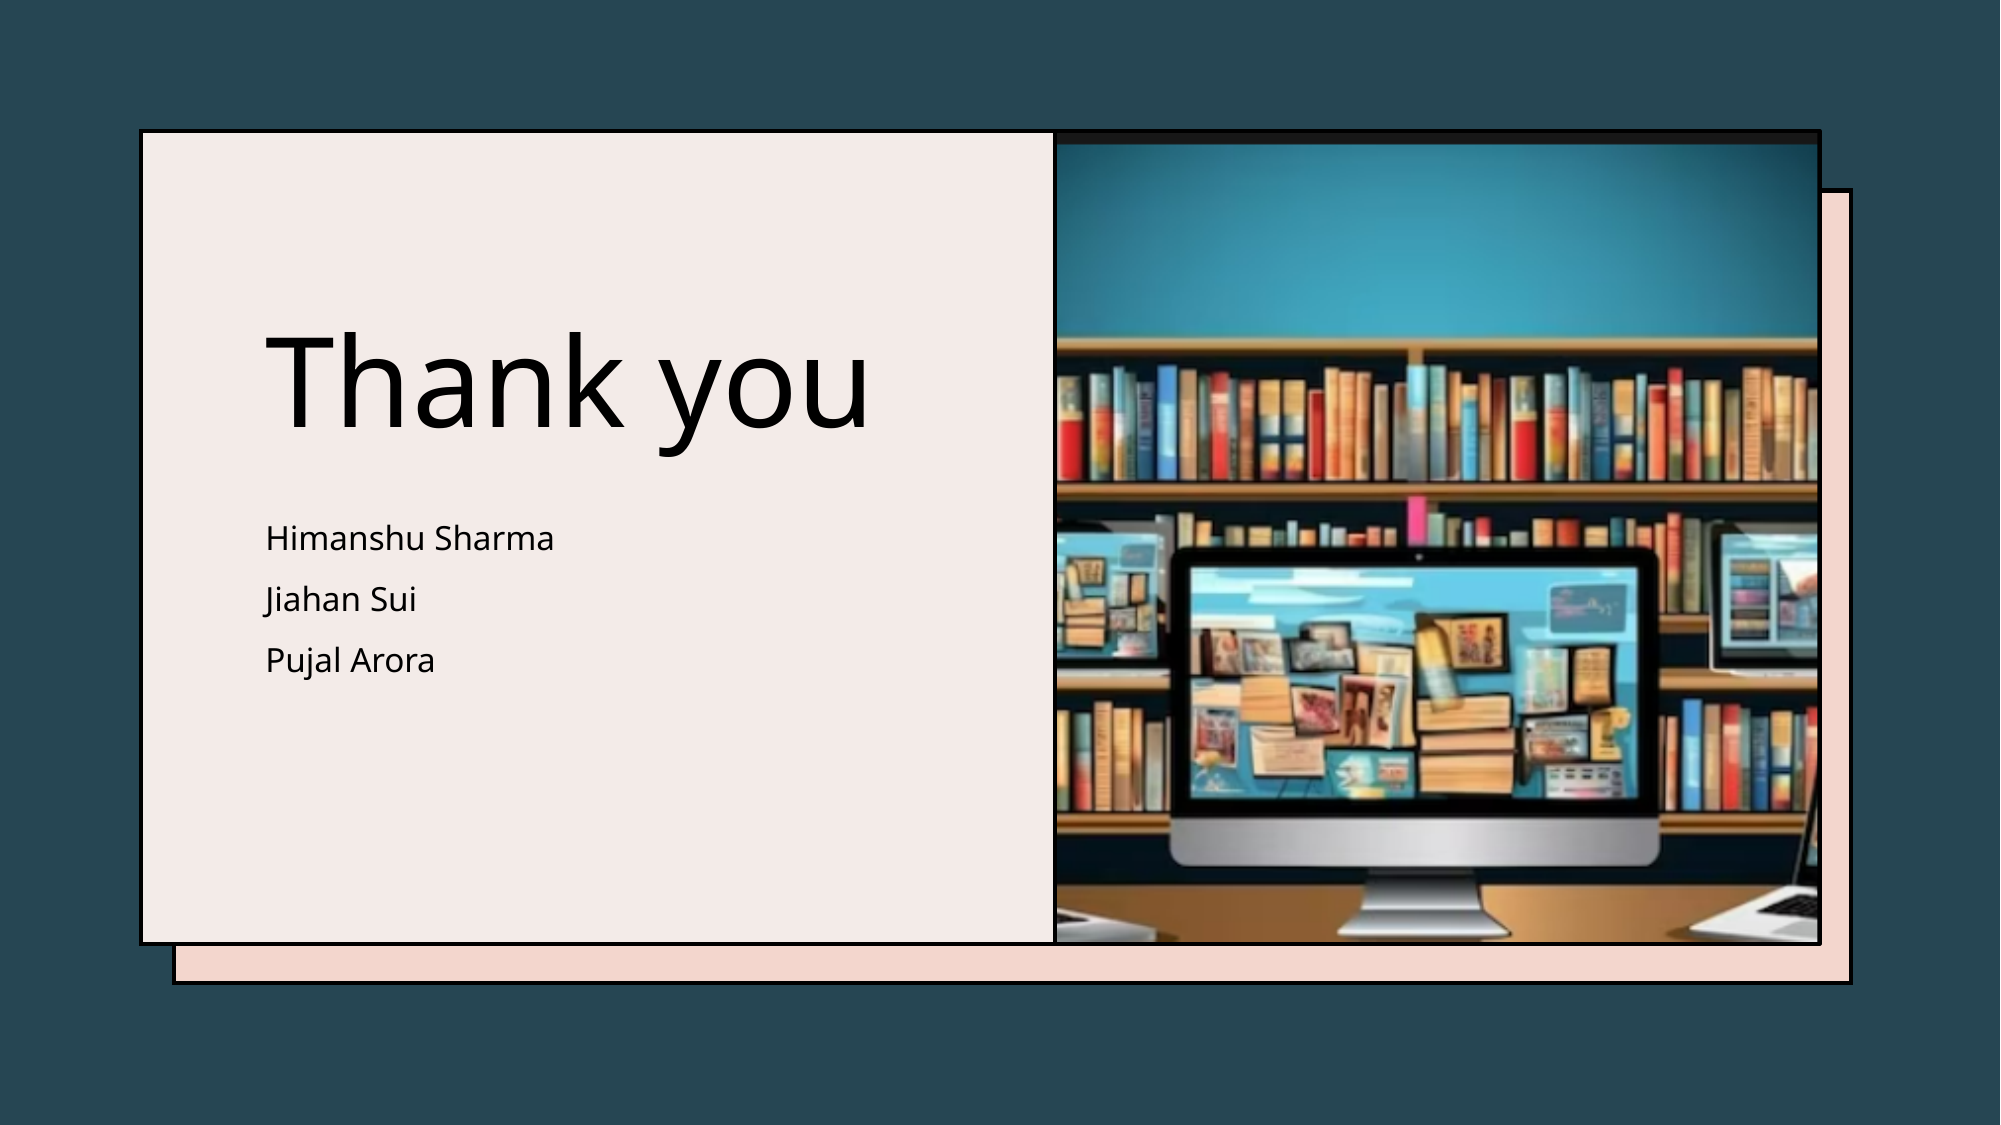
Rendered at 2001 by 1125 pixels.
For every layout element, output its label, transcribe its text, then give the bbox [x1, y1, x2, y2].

picture [1056, 133, 1818, 942]
title Thank you [250, 311, 1050, 593]
subtitle Himanshu Sharma Jiahan Sui Pujal Arora [250, 510, 893, 819]
